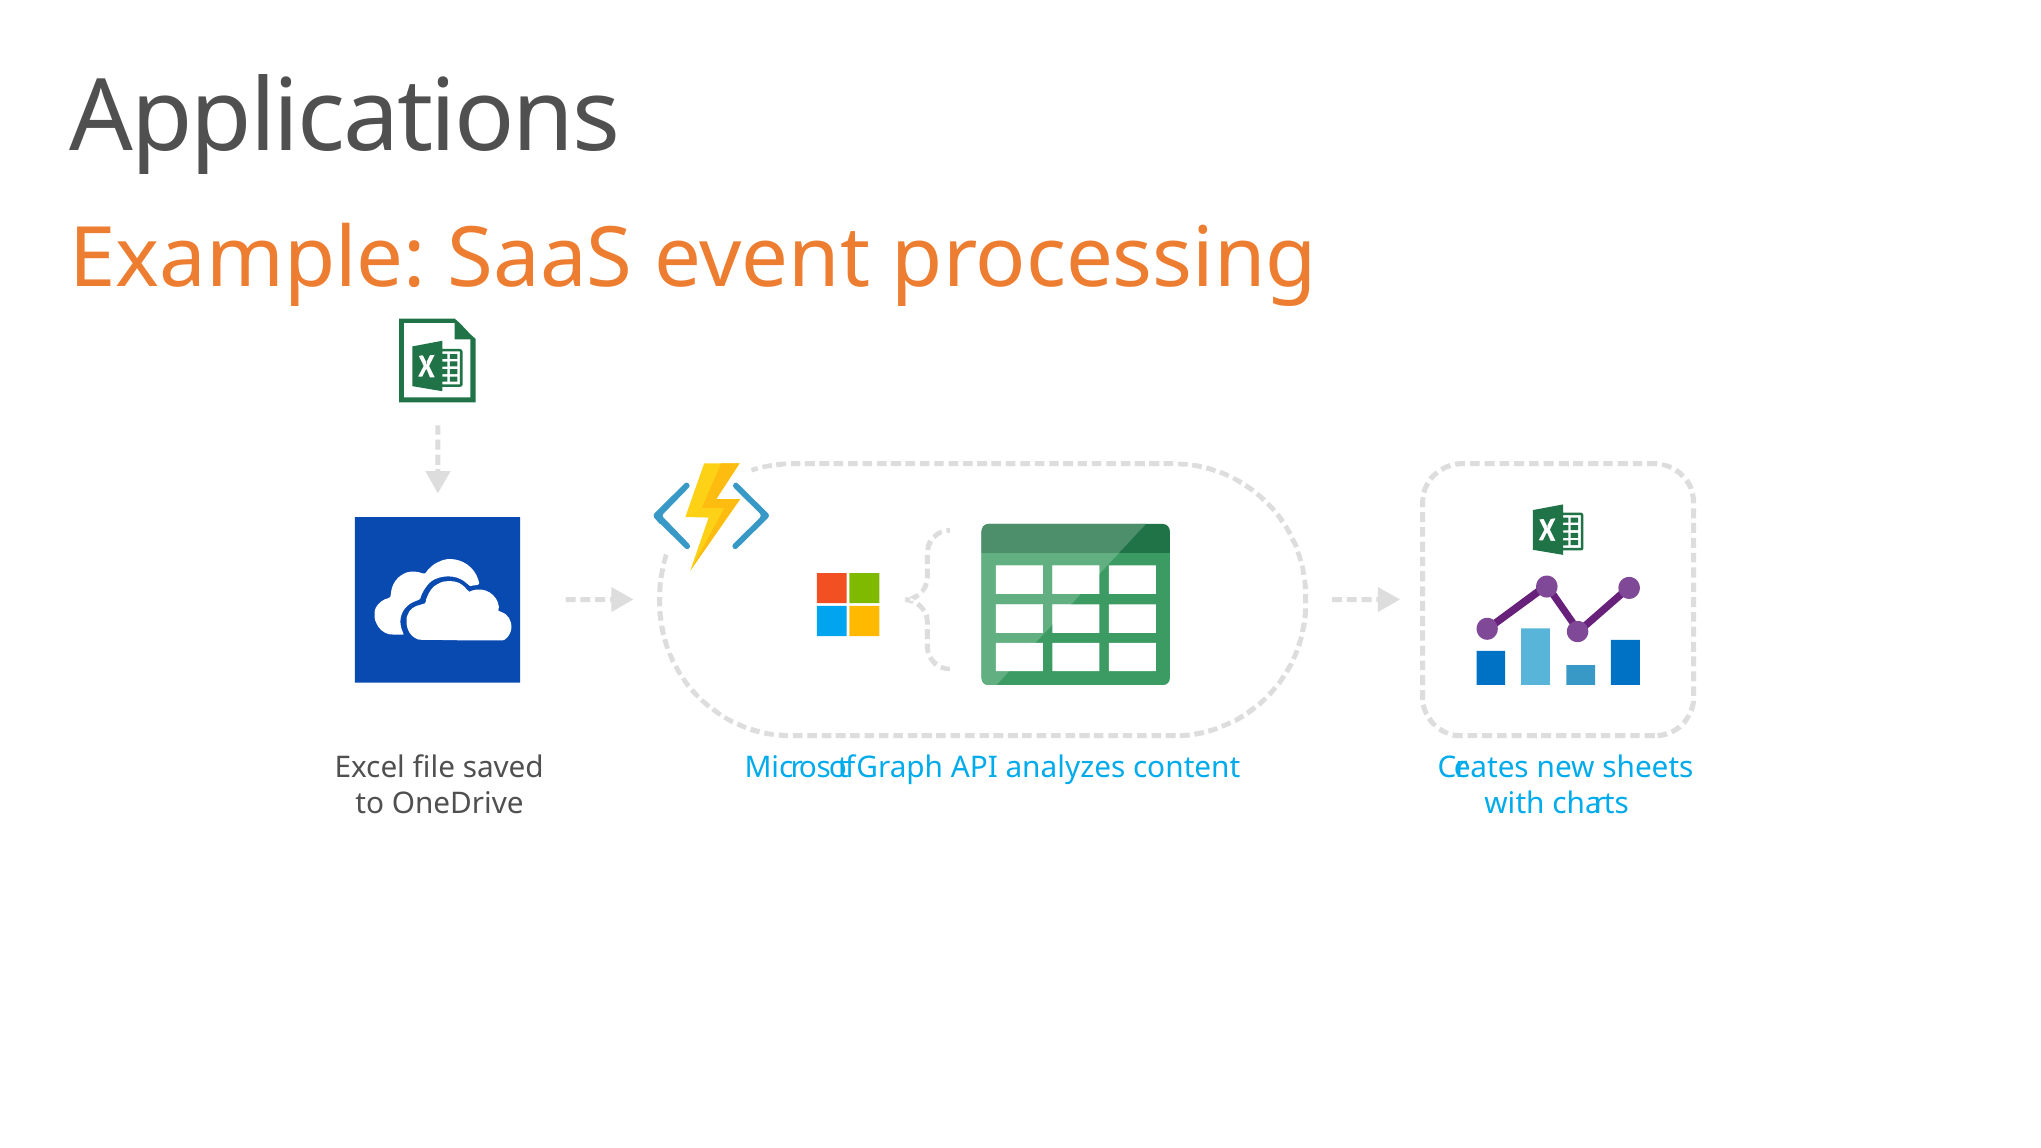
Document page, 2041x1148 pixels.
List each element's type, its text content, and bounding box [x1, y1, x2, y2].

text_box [344, 318, 634, 821]
text_box [344, 320, 1696, 829]
text_box Example: SaaS event processing [45, 198, 1995, 320]
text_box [653, 461, 1309, 785]
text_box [1332, 461, 1697, 821]
text_box Applications [45, 48, 1996, 199]
